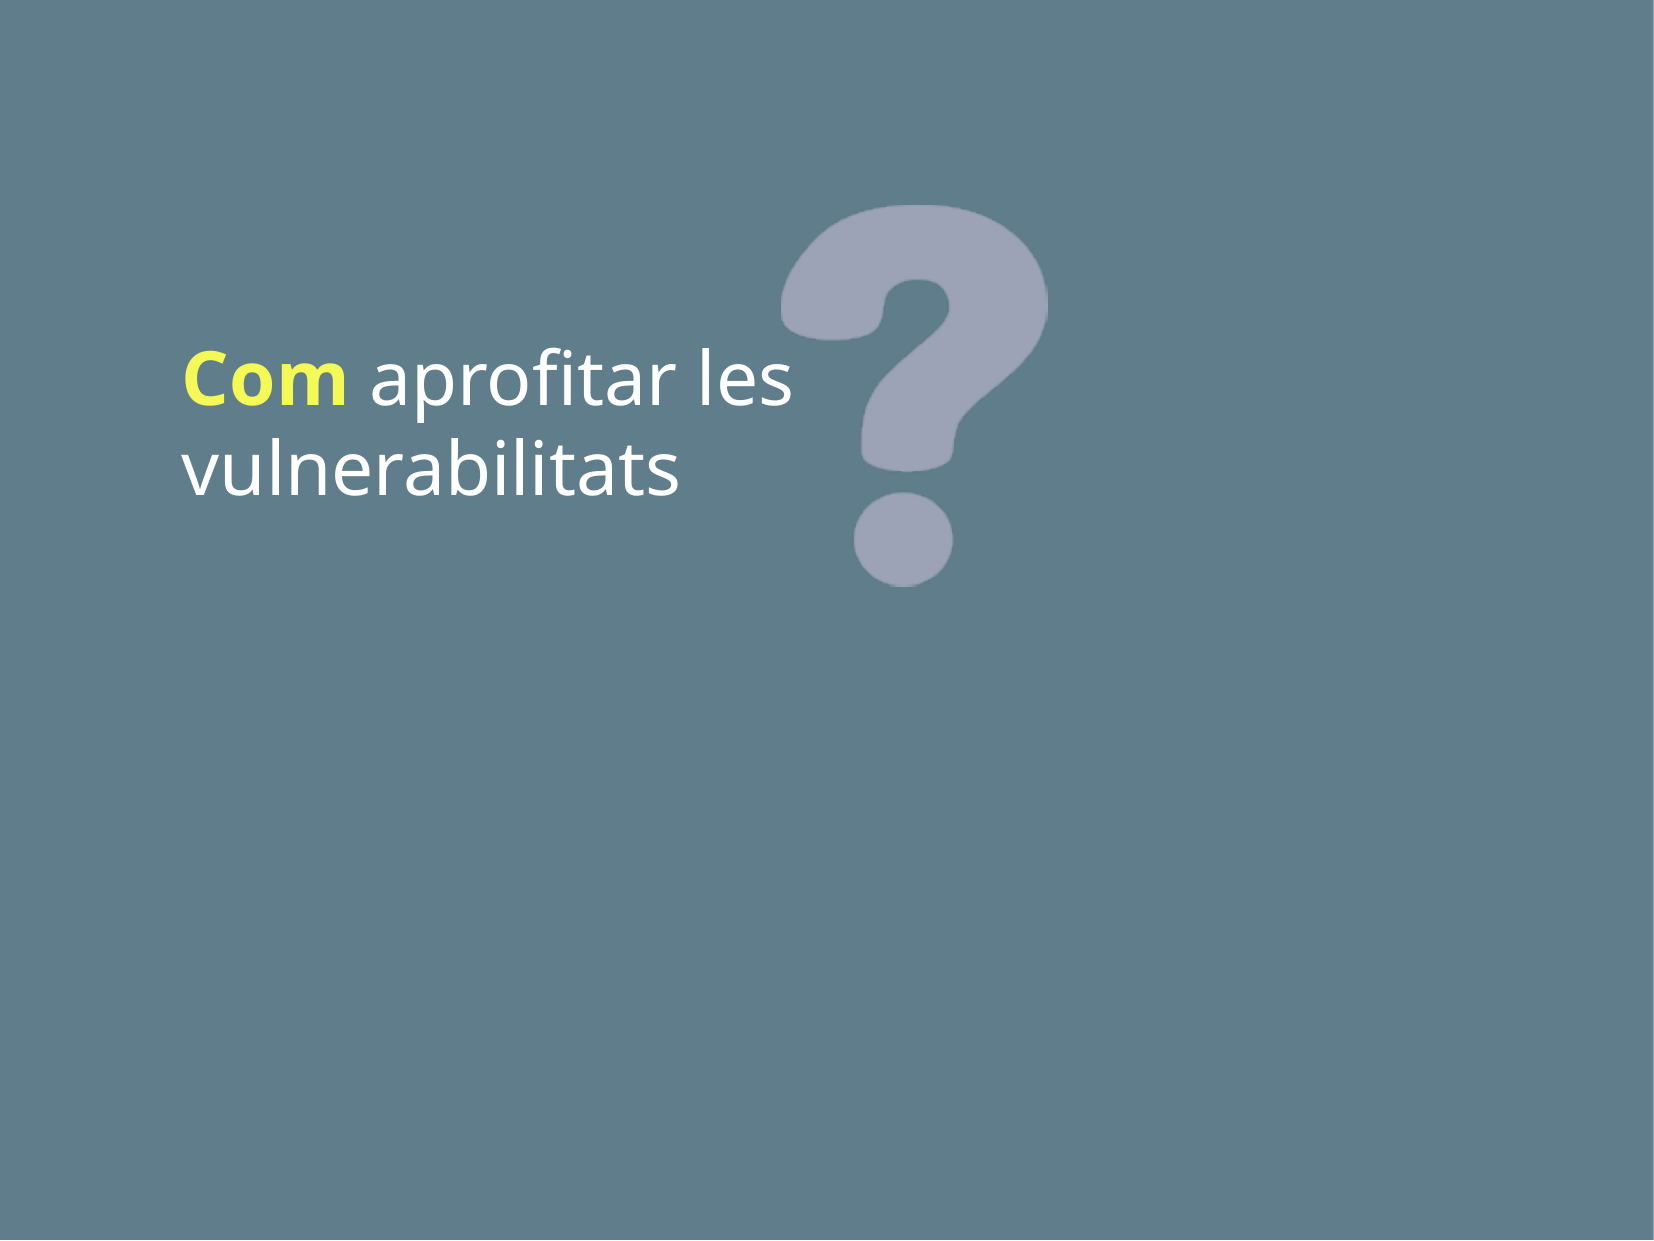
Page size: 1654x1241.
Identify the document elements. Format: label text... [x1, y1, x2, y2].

picture [780, 204, 1048, 587]
text_box Com aprofitar les vulnerabilitats [166, 174, 852, 667]
